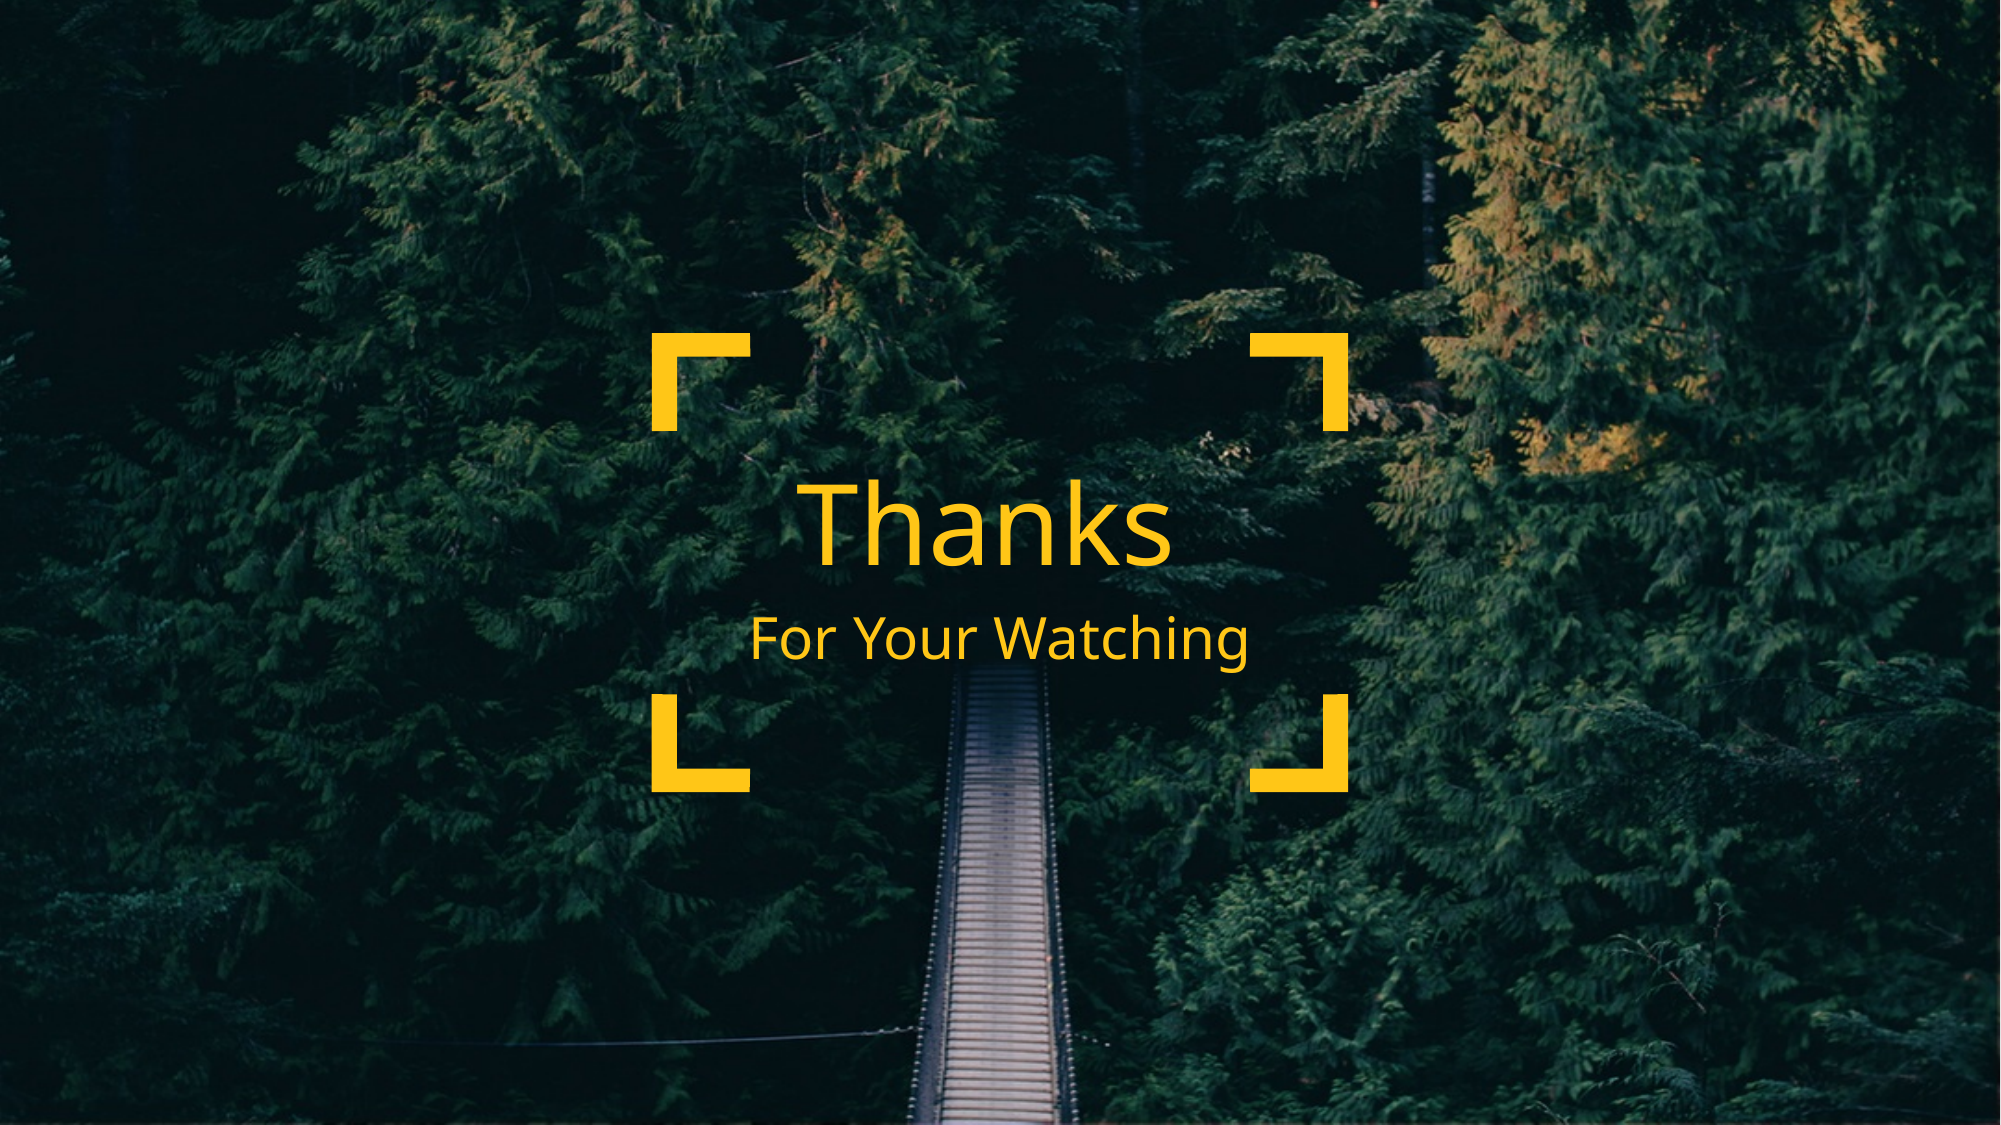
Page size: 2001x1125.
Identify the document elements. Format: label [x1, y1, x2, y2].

text_box [651, 333, 751, 432]
text_box [724, 445, 1275, 680]
text_box [1249, 694, 1349, 793]
text_box [651, 694, 751, 793]
picture [0, 0, 2001, 1125]
text_box [1249, 333, 1349, 432]
